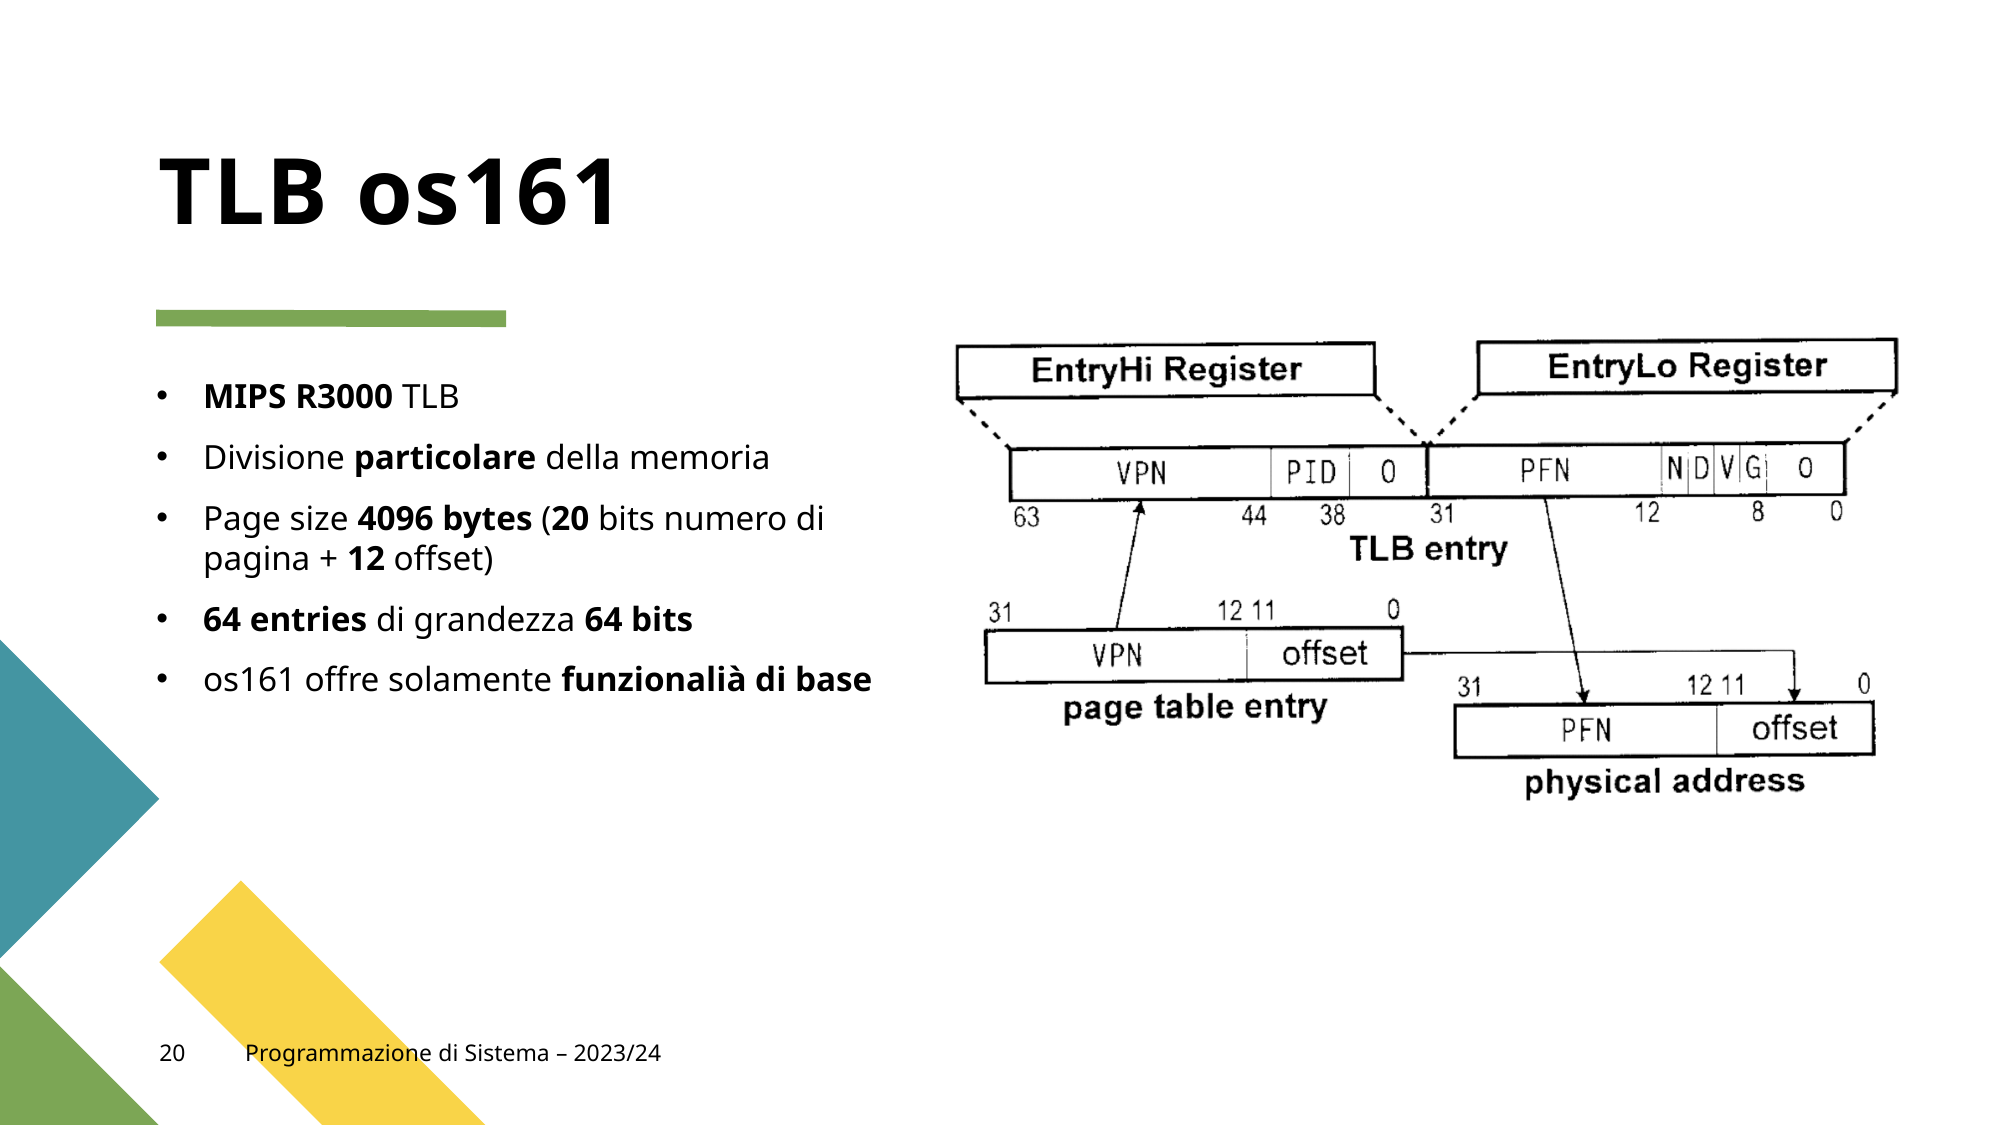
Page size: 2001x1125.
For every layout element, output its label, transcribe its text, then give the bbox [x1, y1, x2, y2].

title TLB os161 [158, 144, 969, 245]
footer Programmazione di Sistema – 2023/24 [246, 1038, 664, 1080]
slide_number 20 [159, 1038, 246, 1080]
list MIPS R3000 TLB Divisione particolare della memoria Page size 4096 bytes (20 bits numero di pagina + 12 offset) 64 entries di grandezza 64 bits os161 offre solamente funzionalià di base [156, 375, 922, 835]
picture [922, 284, 1935, 841]
